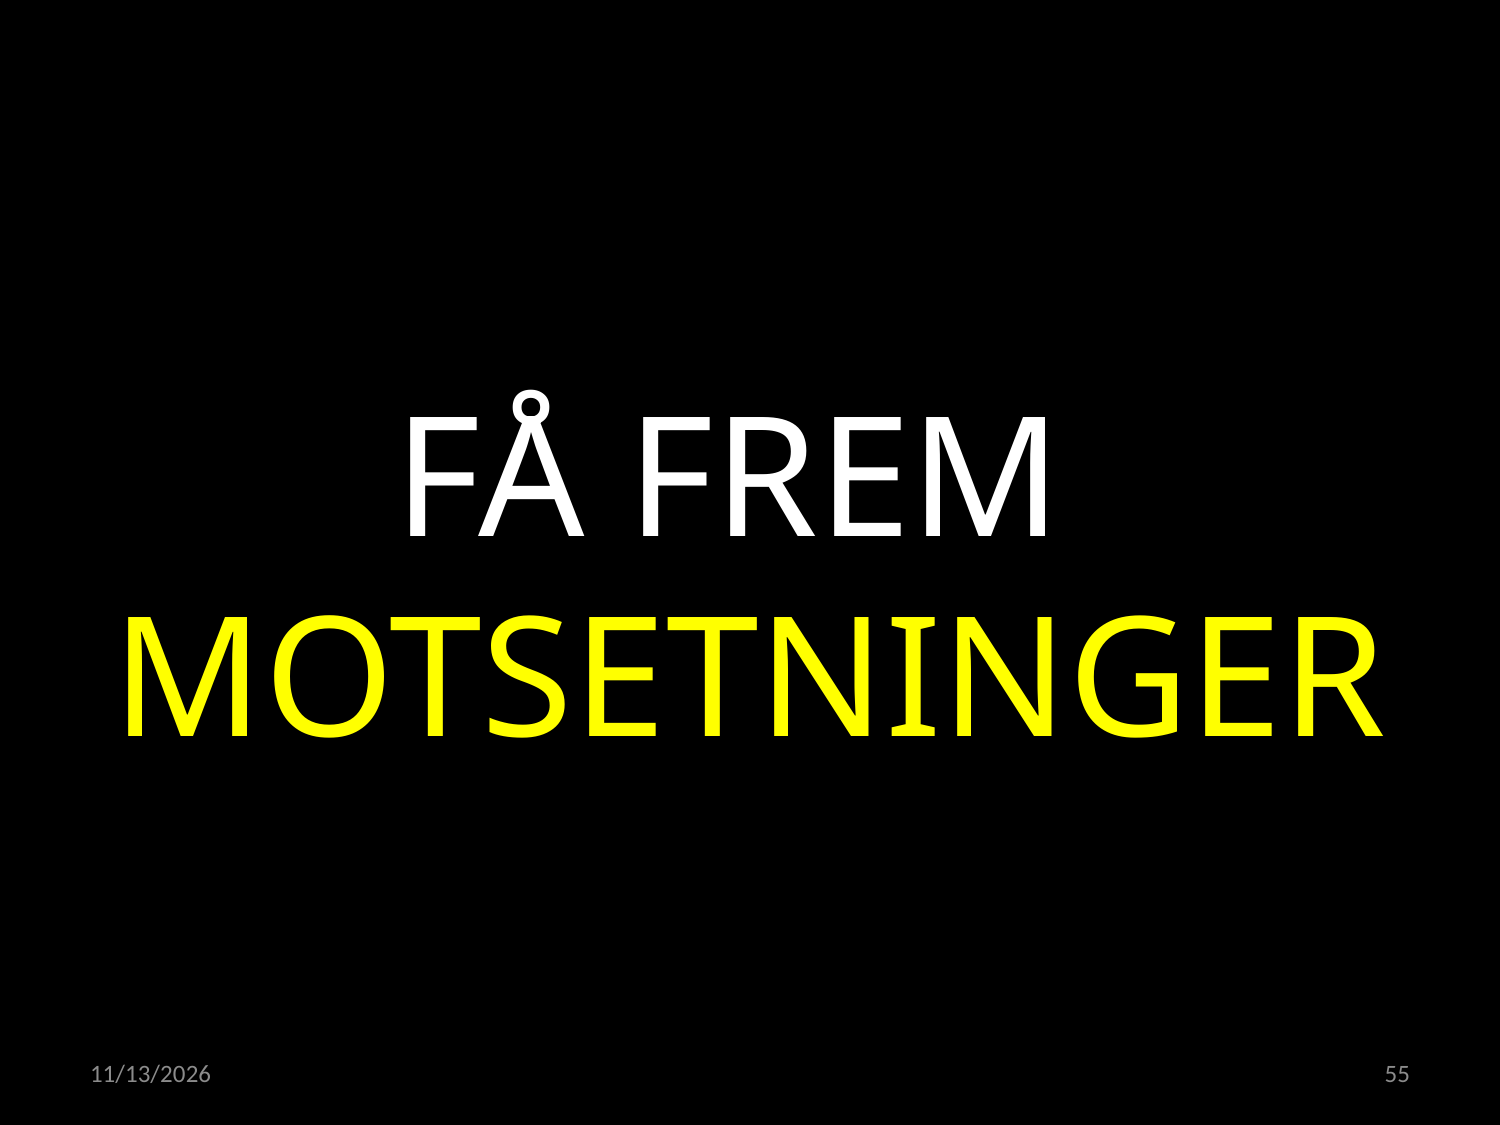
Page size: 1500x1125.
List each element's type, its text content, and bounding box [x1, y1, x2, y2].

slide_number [75, 1042, 425, 1103]
slide_number 55 [1074, 1042, 1425, 1103]
text_box FÅ FREM MOTSETNINGER [0, 361, 1500, 464]
